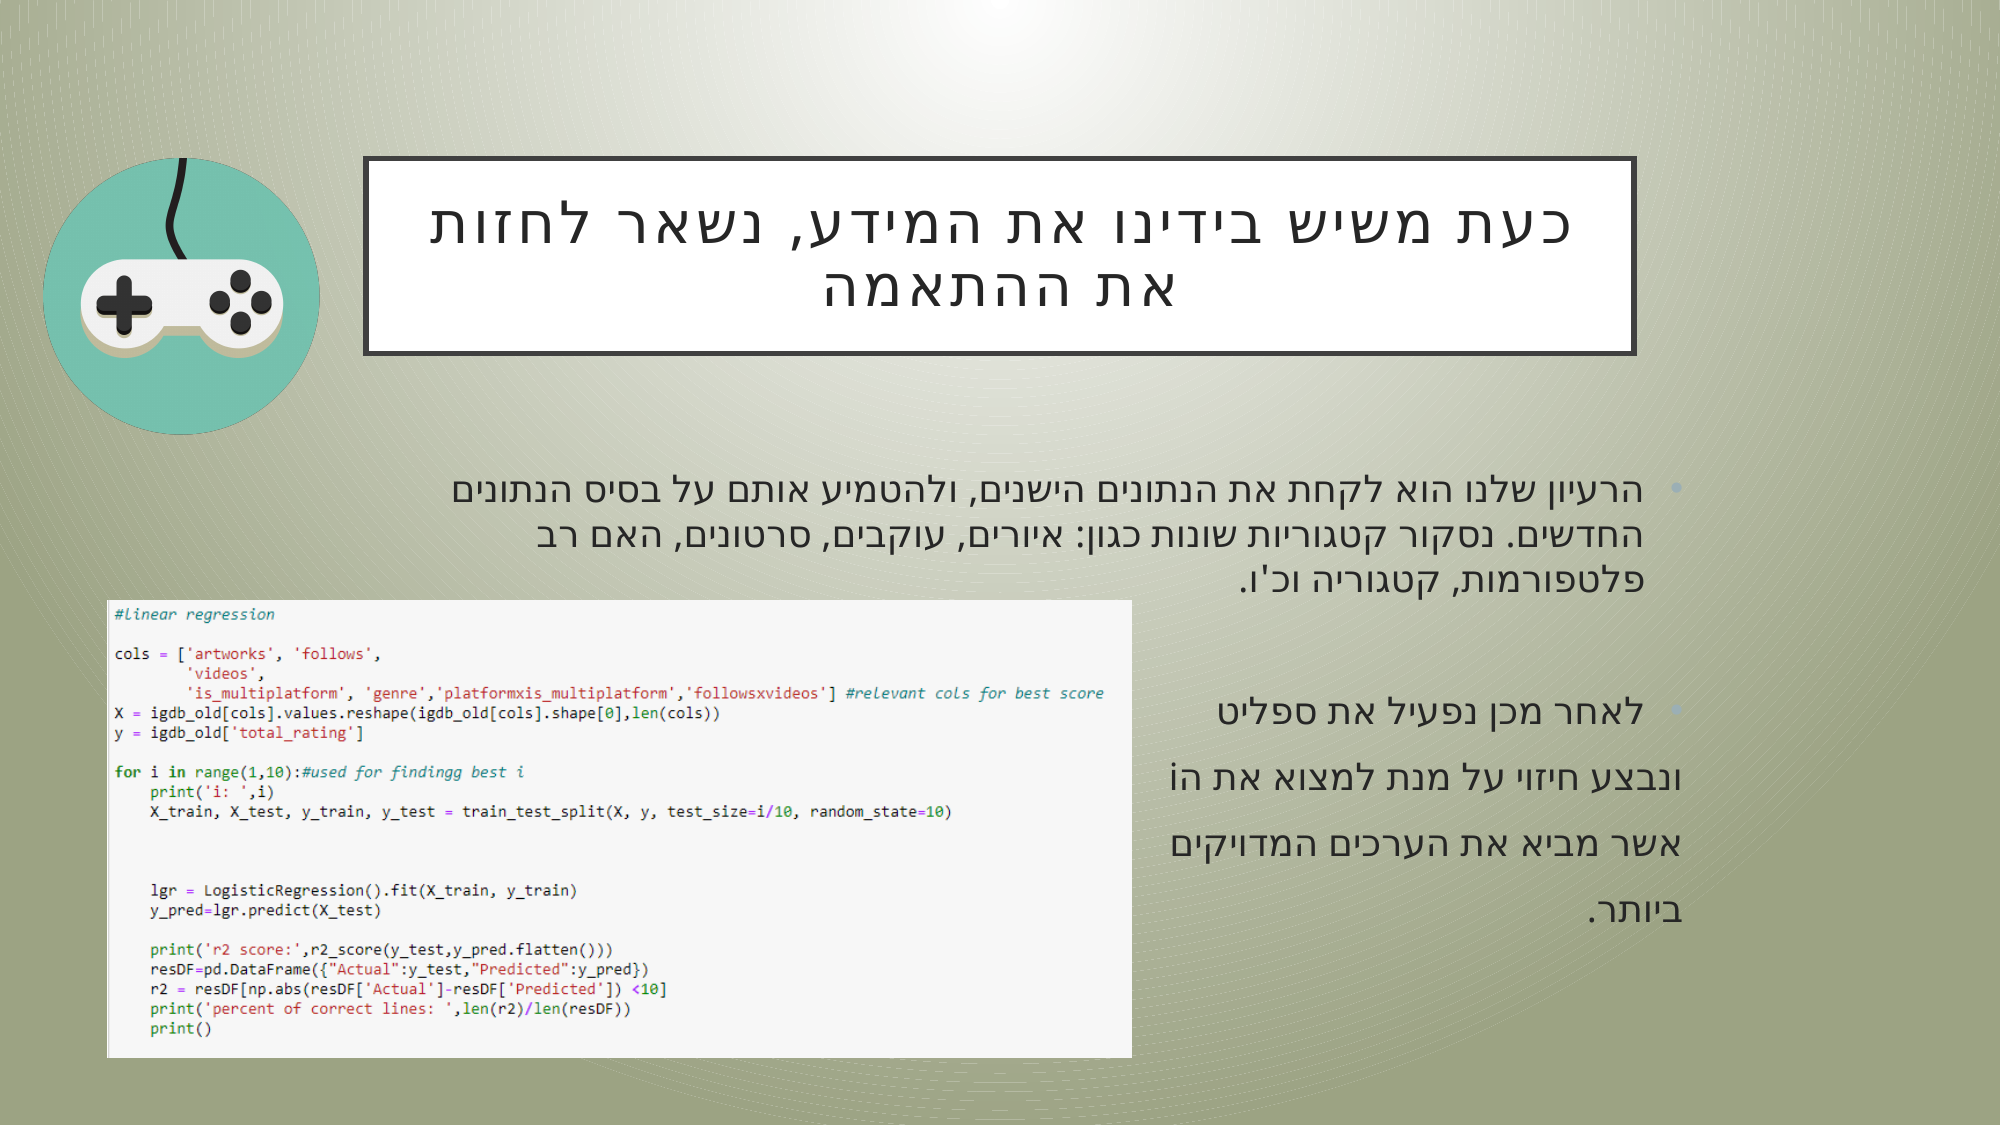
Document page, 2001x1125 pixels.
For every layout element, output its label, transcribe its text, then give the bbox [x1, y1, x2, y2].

list הרעיון שלנו הוא לקחת את הנתונים הישנים, ולהטמיע אותם על בסיס הנתונים החדשים. נסקור קטגוריות שונות כגון: איורים, עוקבים, סרטונים, האם רב פלטפורמות, קטגוריה וכ'ו. לאחר מכן נפעיל את ספליט ונבצע חיזוי על מנת למצוא את הi אשר מביא את הערכים המדויקים ביותר. [430, 457, 1699, 967]
picture [43, 158, 320, 435]
picture [107, 600, 1132, 1059]
title כעת משיש בידינו את המידע, נשאר לחזות את ההתאמה [363, 156, 1637, 356]
